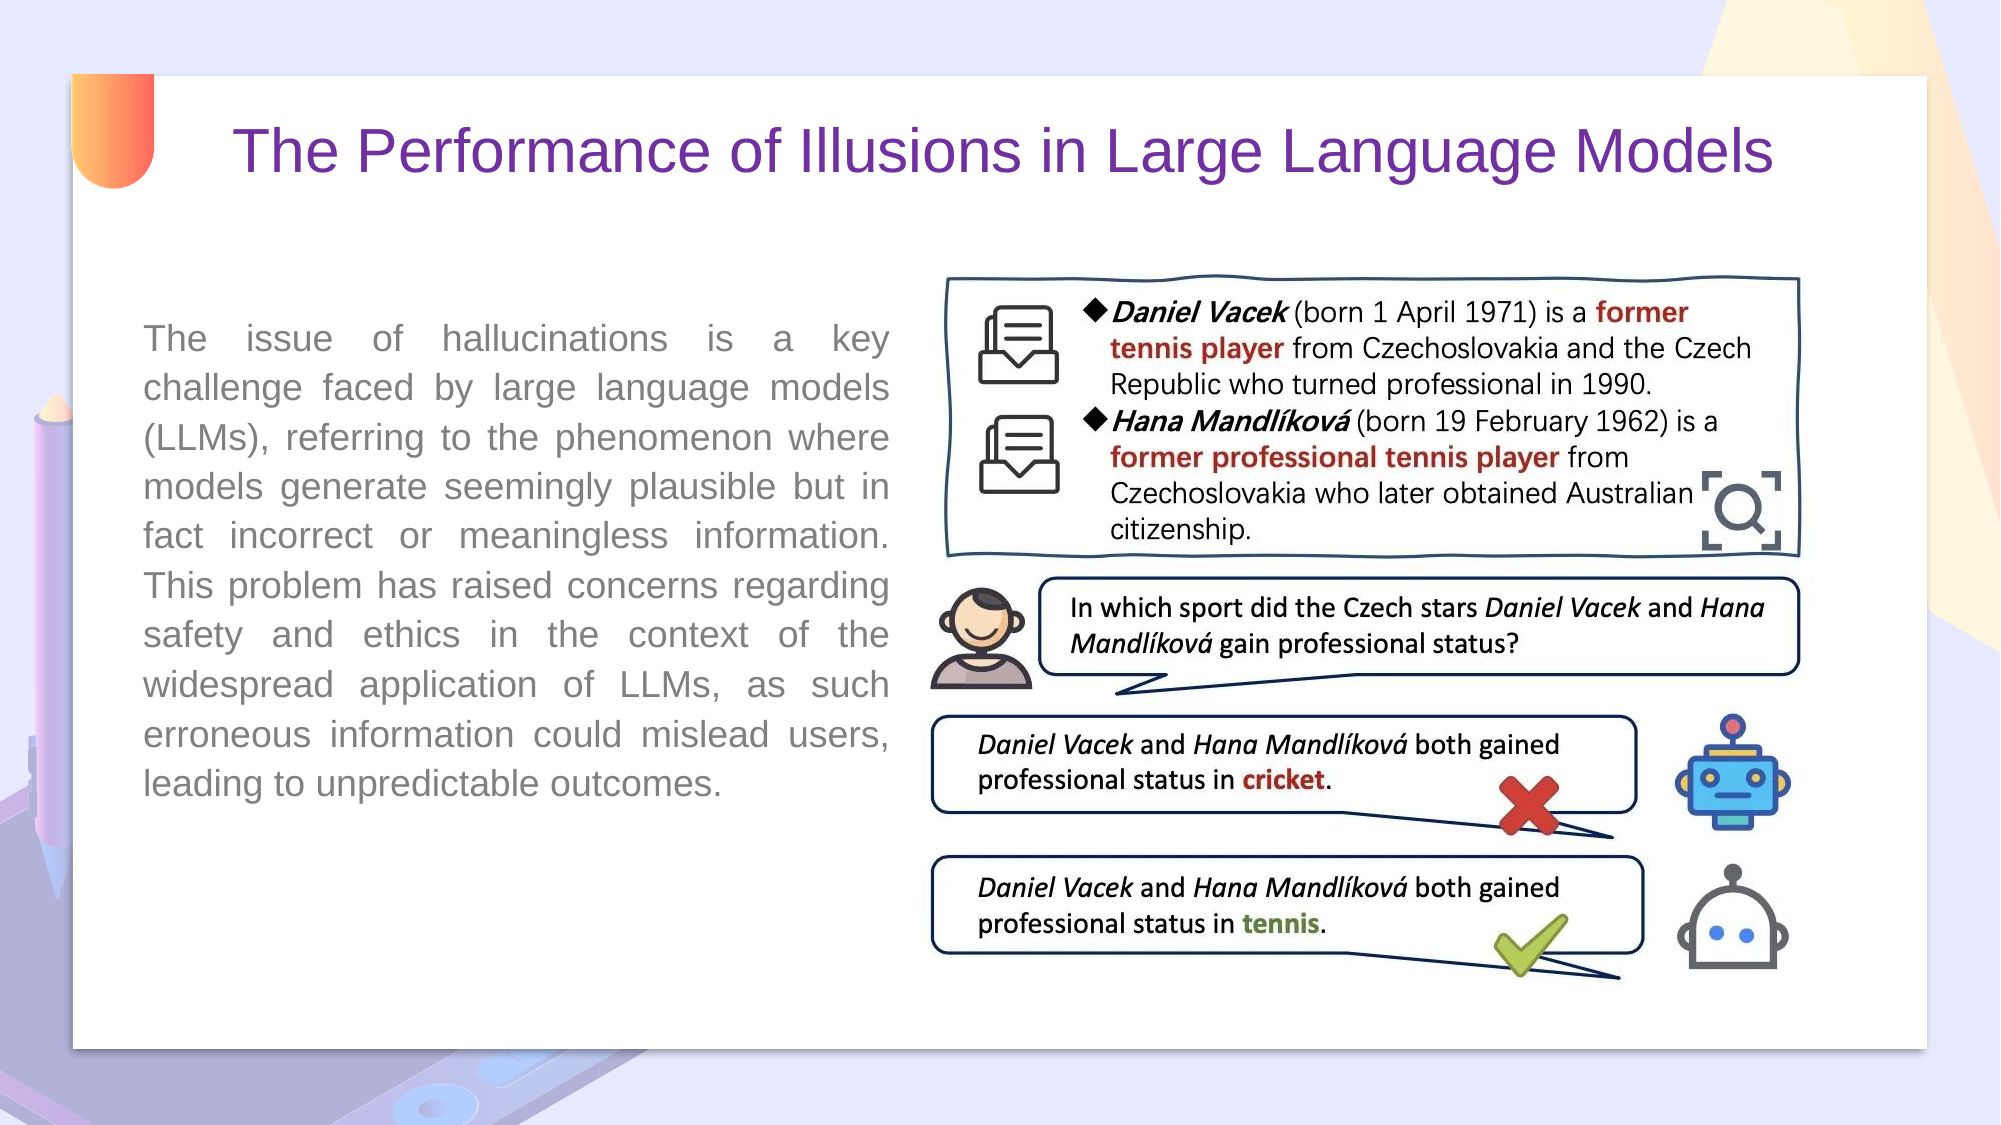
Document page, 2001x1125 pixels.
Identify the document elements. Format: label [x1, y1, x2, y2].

picture [905, 258, 1816, 1006]
text_box [0, 0, 2000, 1125]
